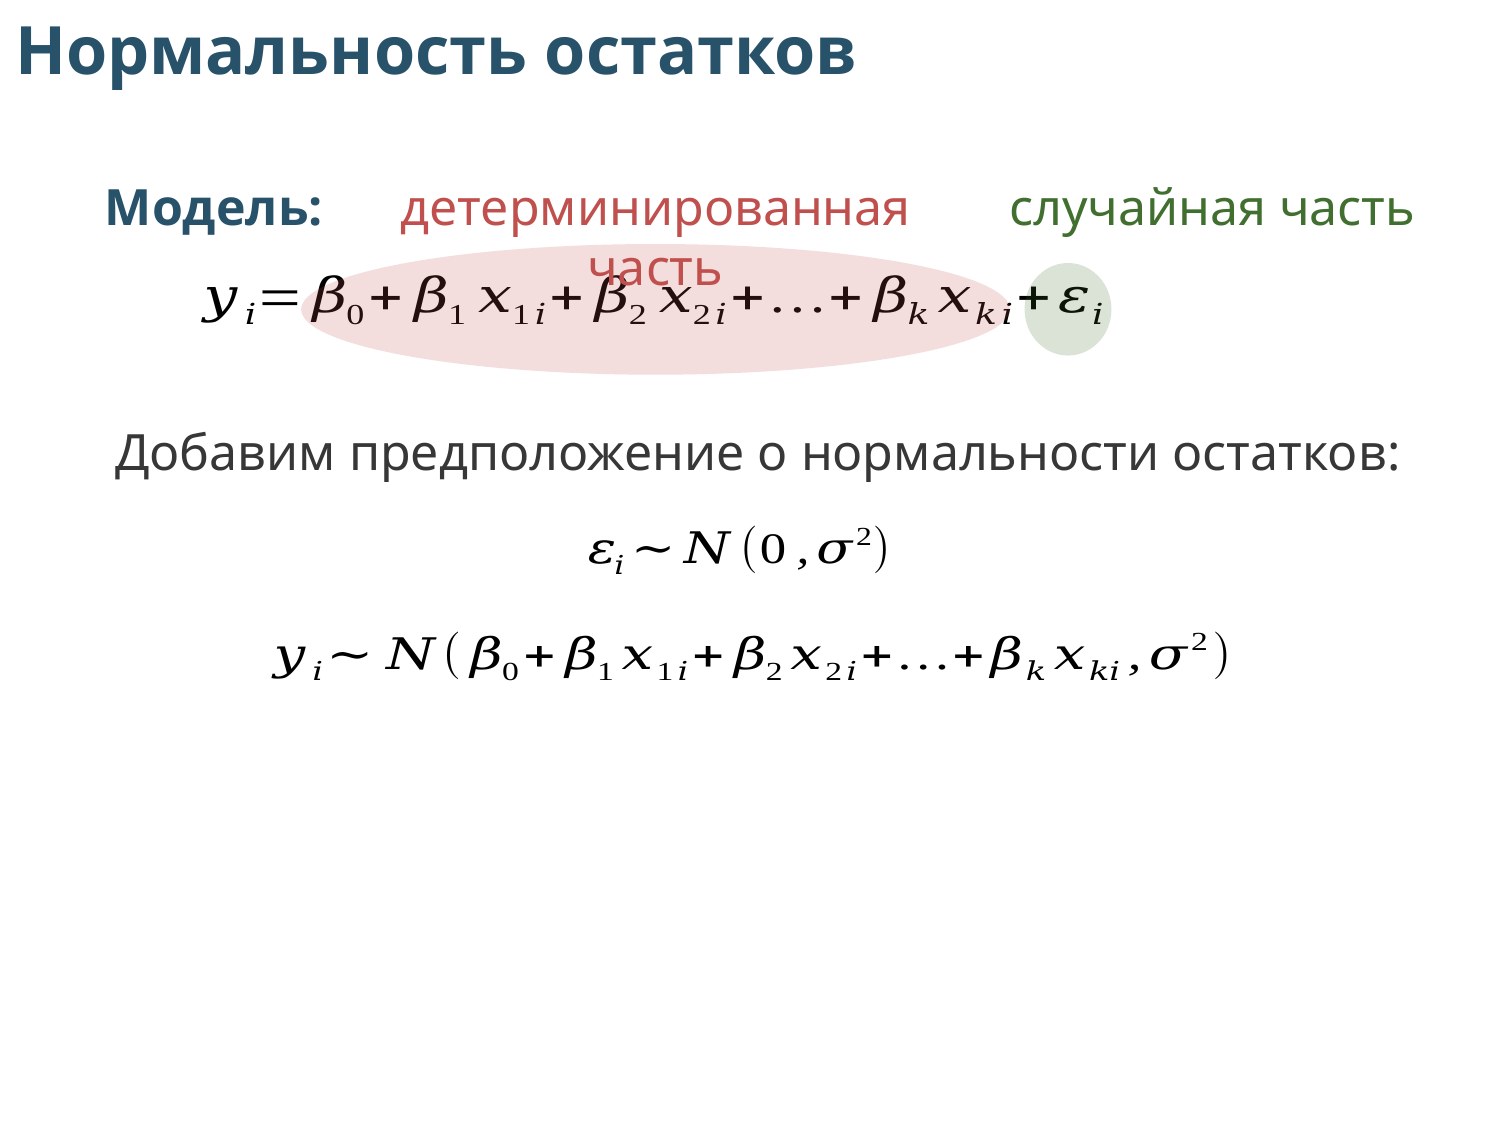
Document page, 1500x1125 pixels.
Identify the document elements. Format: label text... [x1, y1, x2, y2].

text_box Нормальность остатков [0, 0, 1500, 102]
text_box Модель: [90, 168, 314, 244]
text_box Добавим предположение о нормальности остатков: [100, 413, 1445, 489]
text_box [1022, 260, 1114, 358]
text_box [299, 289, 1012, 377]
text_box детерминированная часть [314, 168, 997, 304]
text_box случайная часть [994, 168, 1431, 244]
